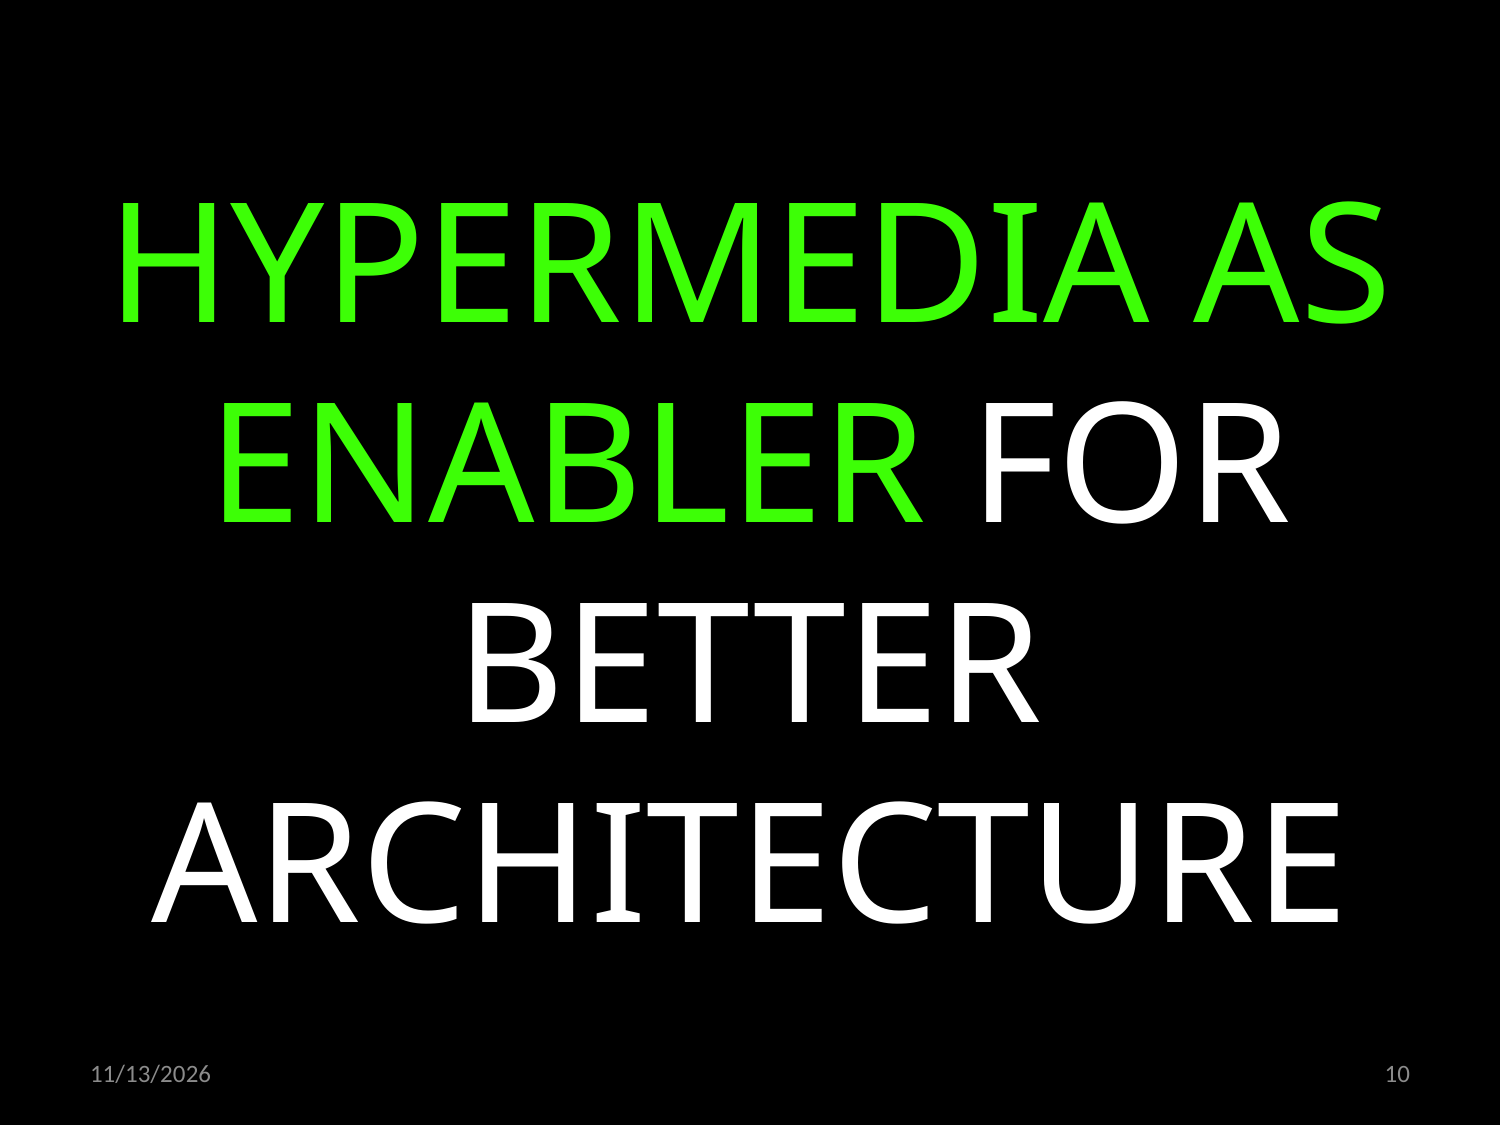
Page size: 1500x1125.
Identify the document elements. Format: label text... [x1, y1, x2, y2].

slide_number 10 [1074, 1042, 1425, 1103]
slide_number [75, 1042, 425, 1103]
text_box HYPERMEDIA AS ENABLER FOR BETTER ARCHITECTURE [0, 148, 1500, 250]
